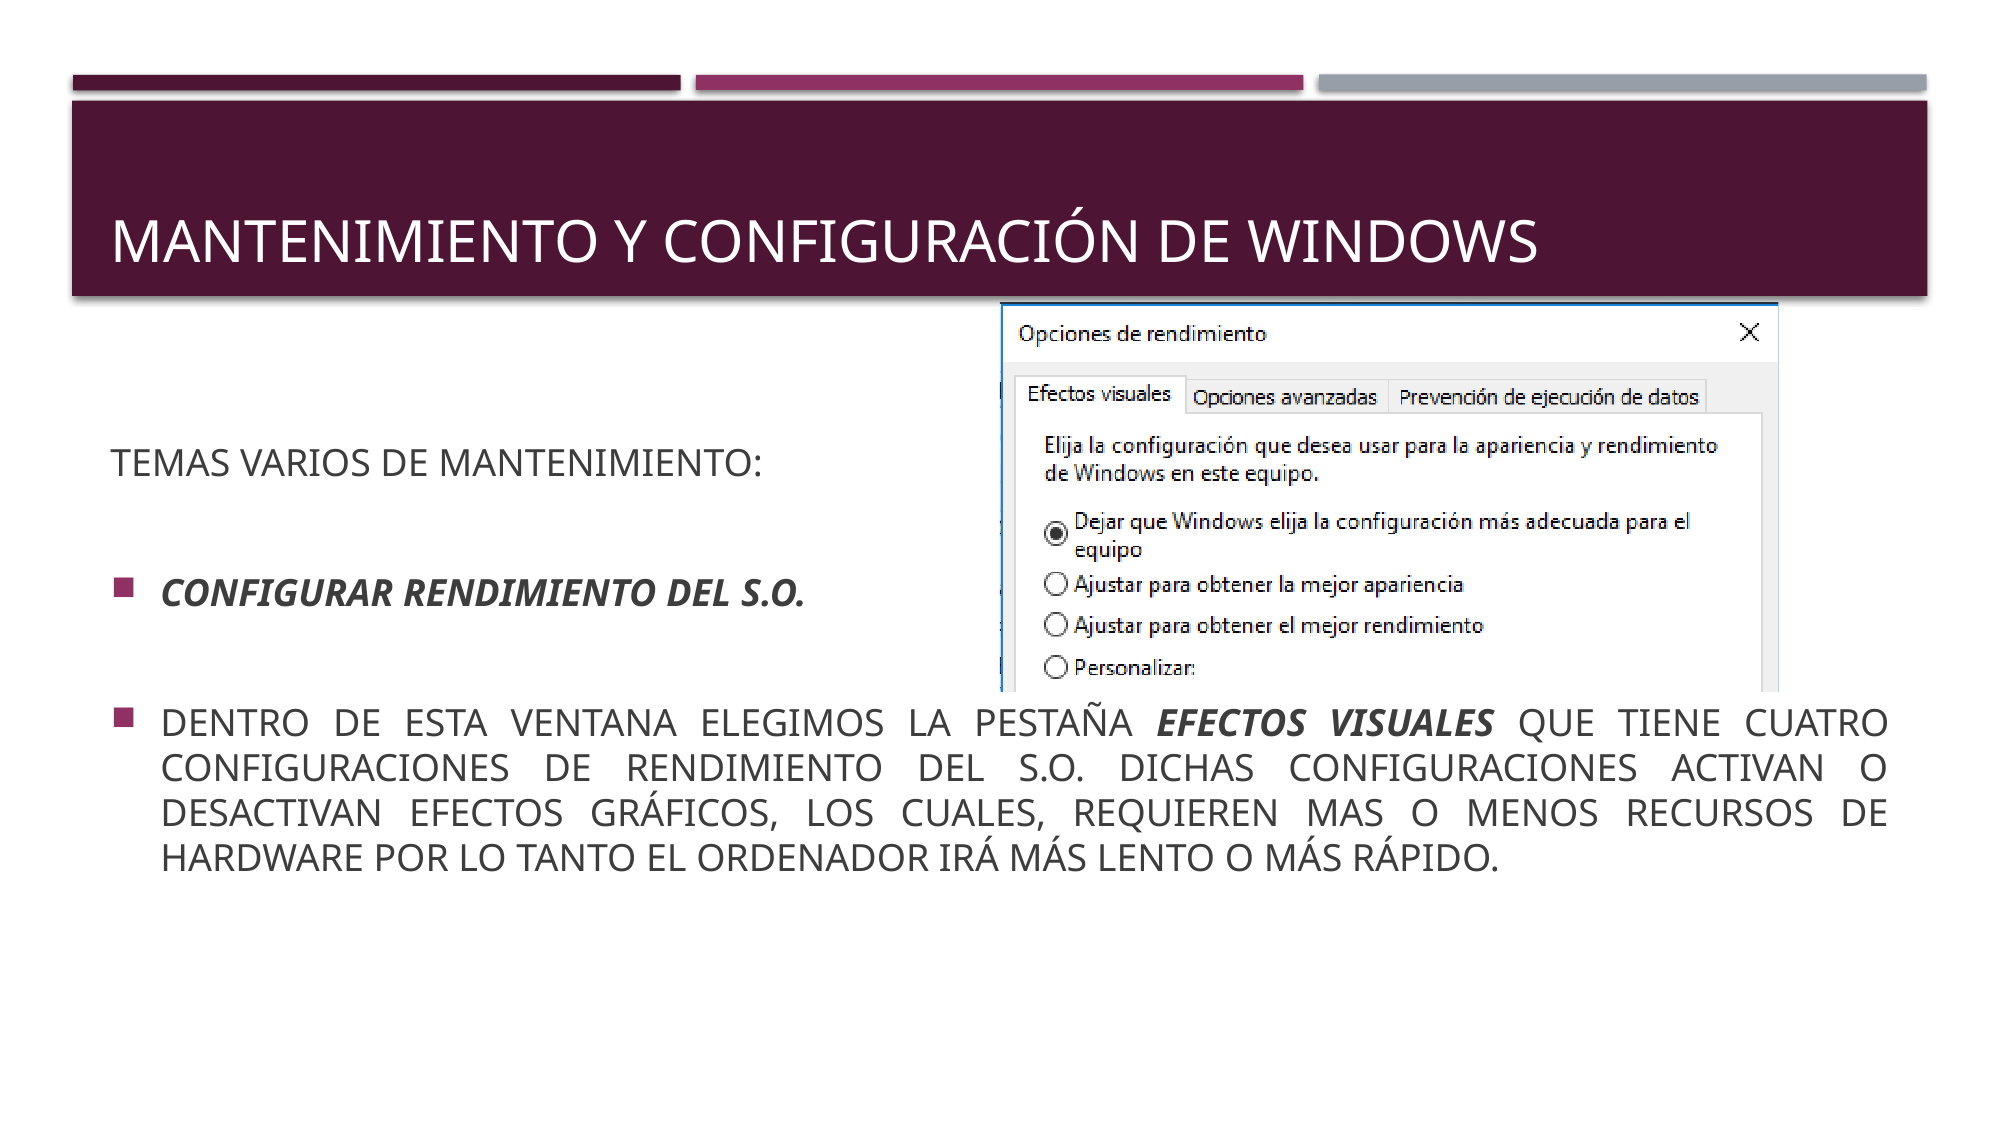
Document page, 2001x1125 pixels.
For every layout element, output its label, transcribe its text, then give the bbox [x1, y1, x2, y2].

title MANTENIMIENTO Y CONFIGURACIÓN DE WINDOWS [95, 115, 1905, 282]
picture [999, 302, 1779, 693]
list TEMAS VARIOS DE MANTENIMIENTO: CONFIGURAR RENDIMIENTO DEL S.O. DENTRO DE ESTA VENTANA ELEGIMOS LA PESTAÑA EFECTOS VISUALES QUE TIENE CUATRO CONFIGURACIONES DE RENDIMIENTO DEL S.O. DICHAS CONFIGURACIONES ACTIVAN O DESACTIVAN EFECTOS GRÁFICOS, LOS CUALES, REQUIEREN MAS O MENOS RECURSOS DE HARDWARE POR LO TANTO EL ORDENADOR IRÁ MÁS LENTO O MÁS RÁPIDO. [95, 357, 1905, 962]
